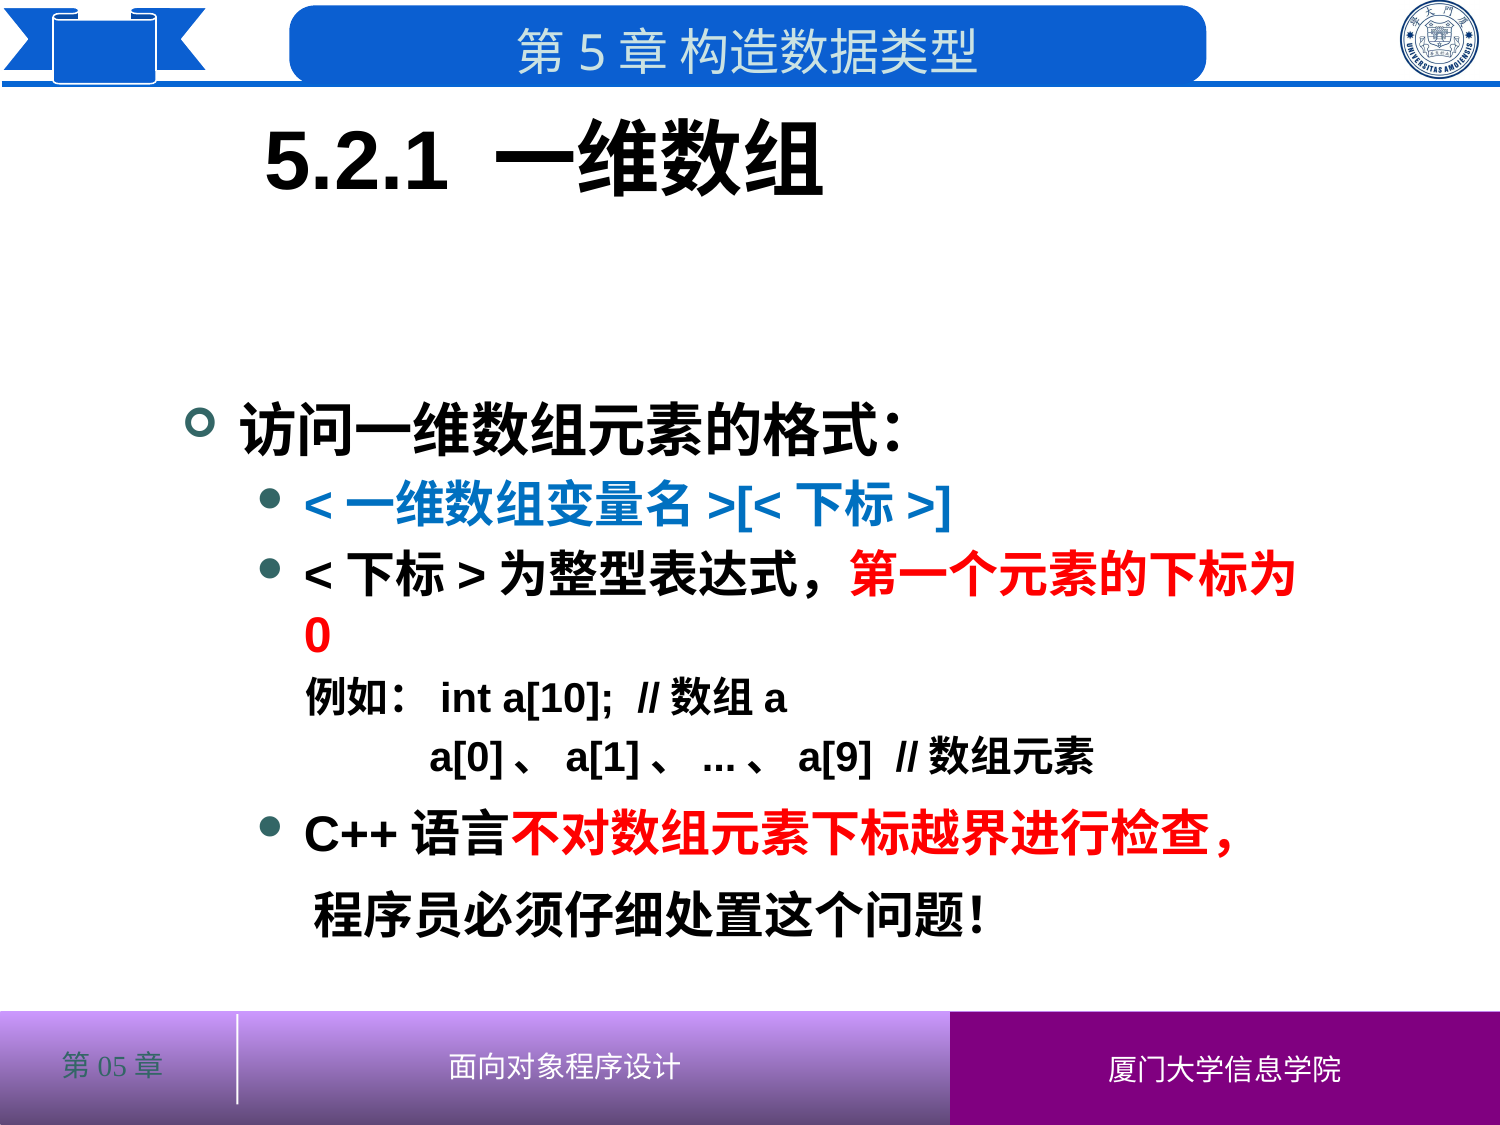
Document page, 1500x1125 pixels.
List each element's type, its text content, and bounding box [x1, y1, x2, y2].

picture [1399, 0, 1480, 80]
slide_number [249, 1025, 463, 1100]
list 访问一维数组元素的格式： <一维数组变量名>[<下标>] <下标>为整型表达式，第一个元素的下标为0 例如：int a[10]; //数组a a[0]、a[1]、...、a[9] //数组元素 C++语言不对数组元素下标越界进行检查， 程序员必须仔细处置这个问题！ [166, 385, 1318, 914]
text_box 5.2.1 一维数组 [249, 31, 1400, 282]
